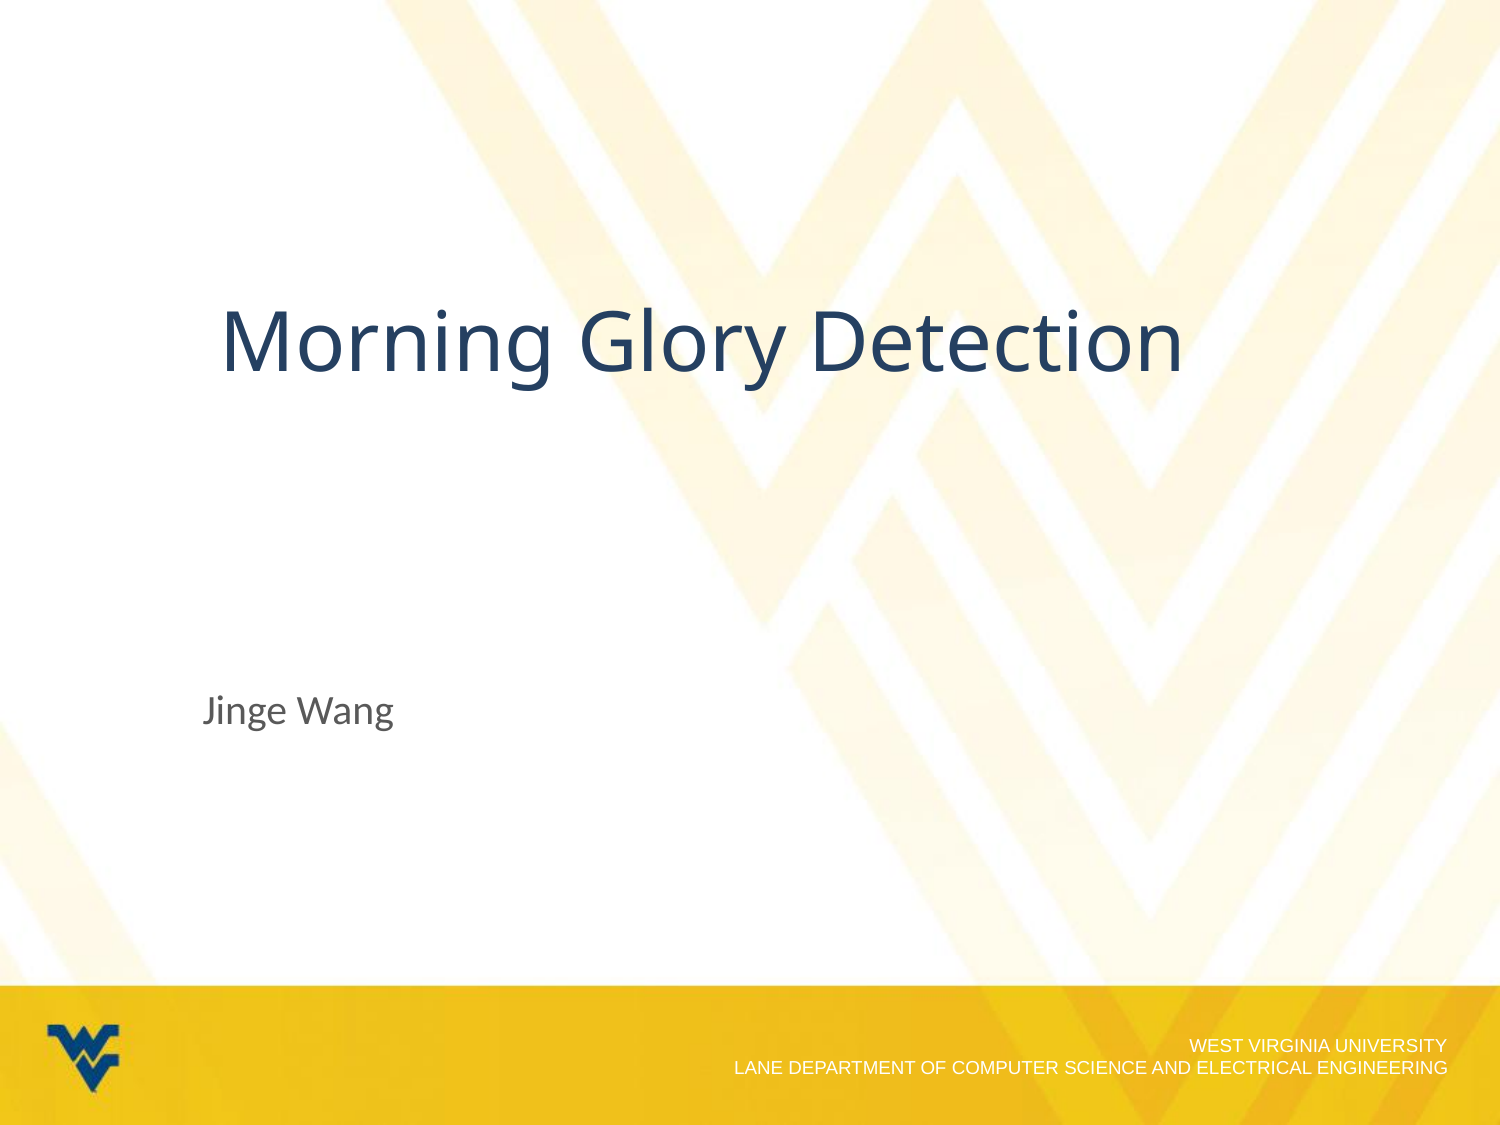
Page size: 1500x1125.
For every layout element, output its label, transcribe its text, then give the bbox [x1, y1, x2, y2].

picture [0, 0, 1500, 1125]
title Morning Glory Detection [129, 280, 1405, 504]
list Jinge Wang [187, 627, 1288, 790]
